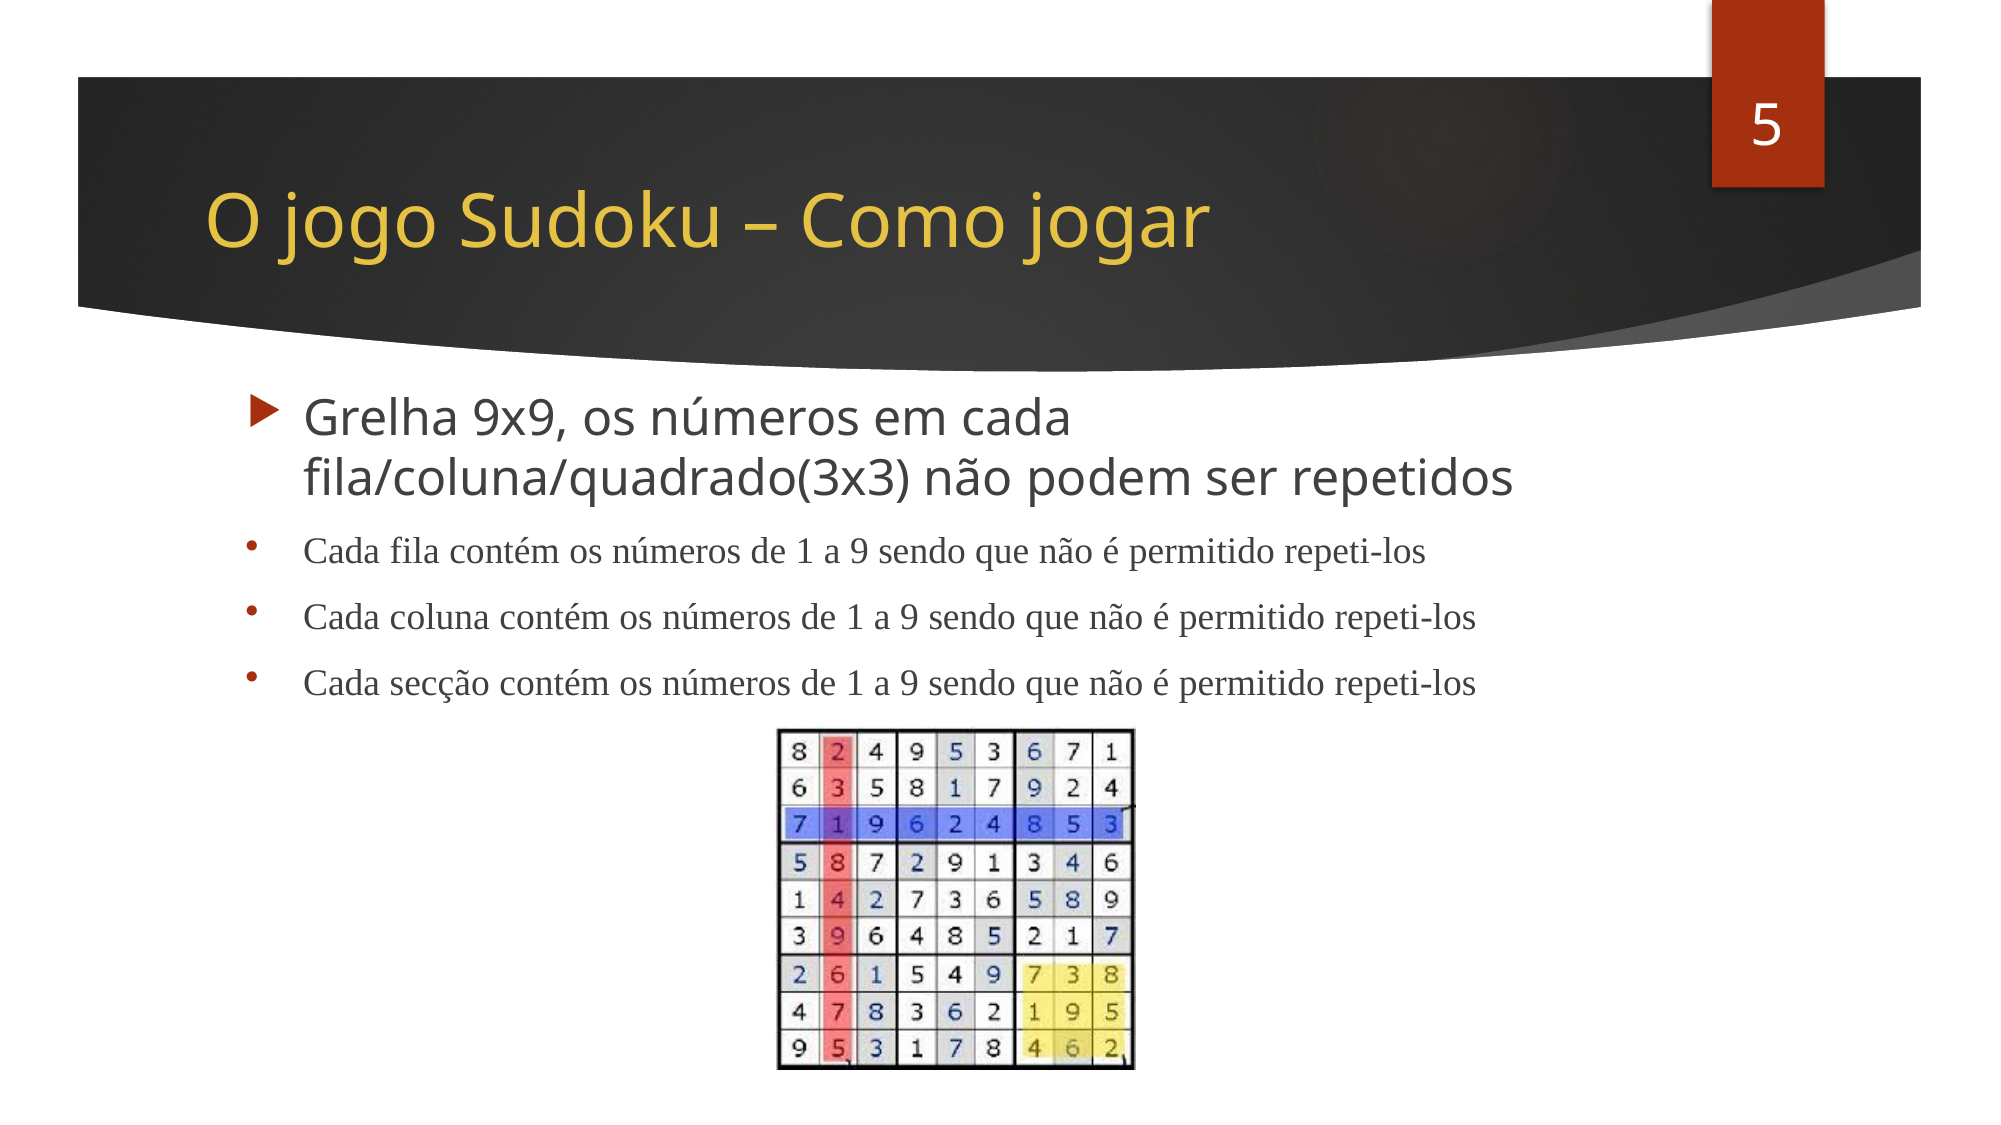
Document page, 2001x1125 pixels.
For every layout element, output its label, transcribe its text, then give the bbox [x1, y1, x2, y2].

slide_number 5 [1698, 48, 1836, 175]
picture [775, 726, 1136, 1070]
list Grelha 9x9, os números em cada fila/coluna/quadrado(3x3) não podem ser repetidos Cada fila contém os números de 1 a 9 sendo que não é permitido repeti-los Cada coluna contém os números de 1 a 9 sendo que não é permitido repeti-los Cada secção contém os números de 1 a 9 sendo que não é permitido repeti-los [231, 378, 1680, 939]
title O jogo Sudoku – Como jogar [189, 159, 1627, 276]
